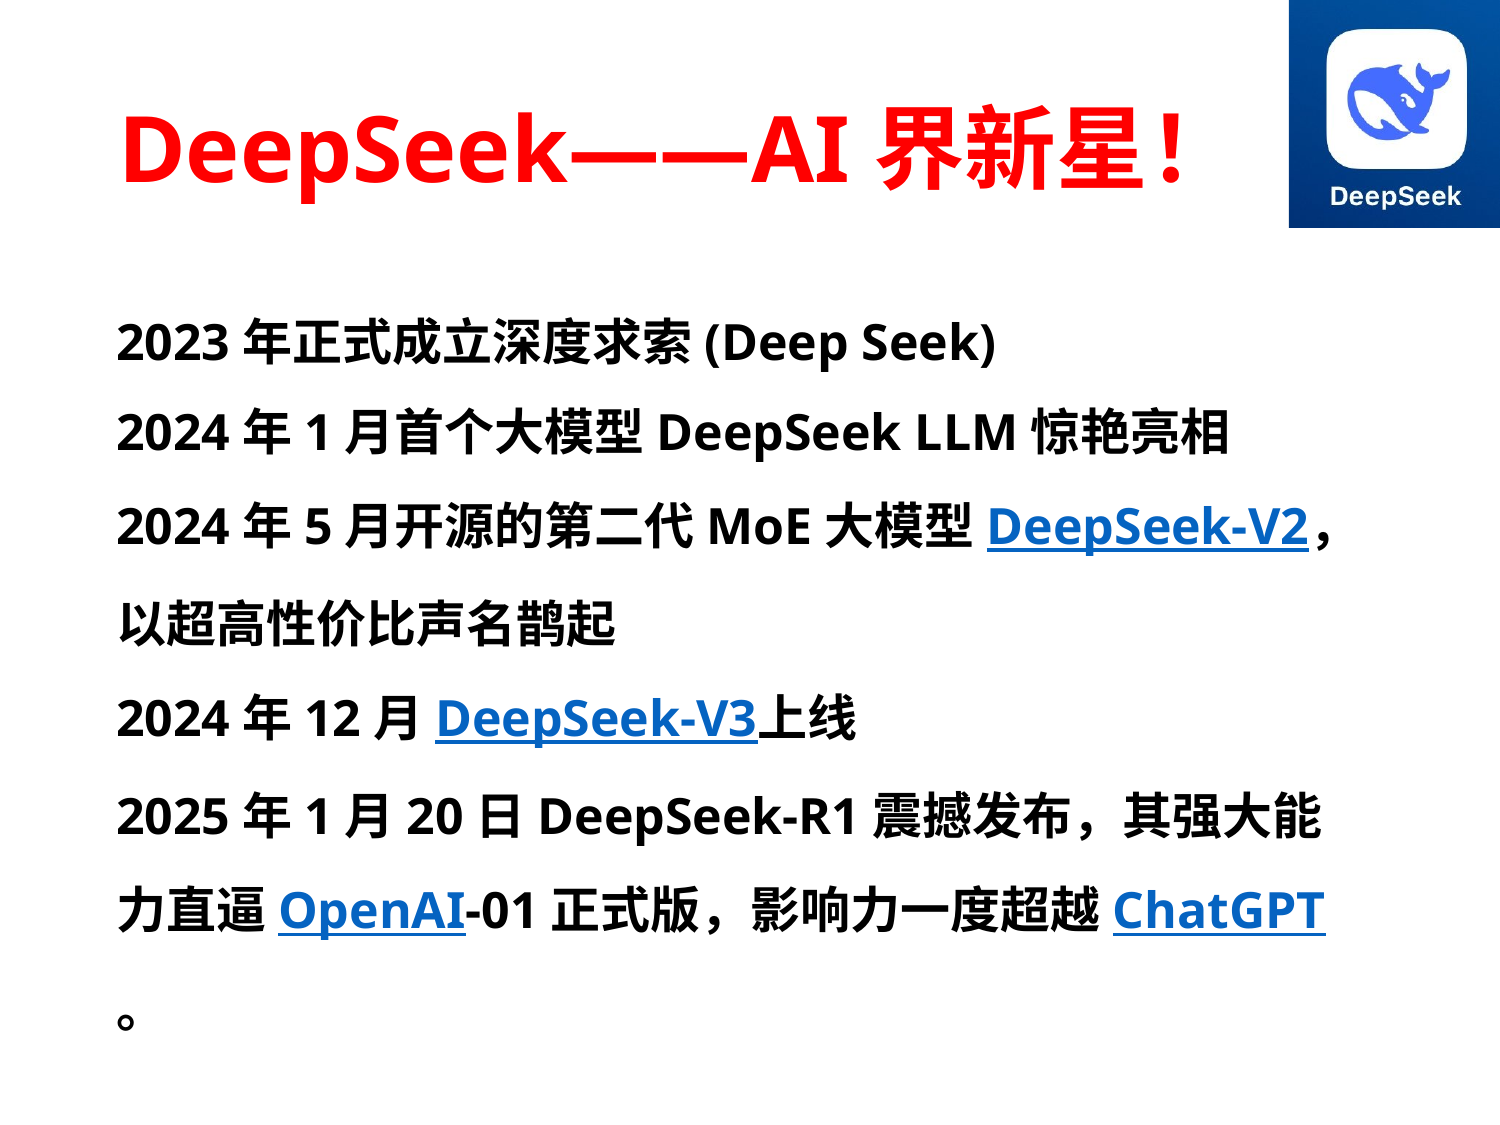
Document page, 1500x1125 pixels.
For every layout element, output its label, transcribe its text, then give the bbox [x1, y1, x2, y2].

title DeepSeek——AI界新星！ [103, 59, 1397, 246]
text_box 2023年正式成立深度求索(Deep Seek) 2024年1月首个大模型DeepSeek LLM惊艳亮相 2024年5月开源的第二代MoE大模型DeepSeek-V2，以超高性价比声名鹊起 2024年12月DeepSeek-V3上线 2025年1月20日DeepSeek-R1震撼发布，其强大能力直逼OpenAI-01正式版，影响力一度超越ChatGPT。 [101, 272, 1385, 1045]
picture [1288, 0, 1500, 228]
